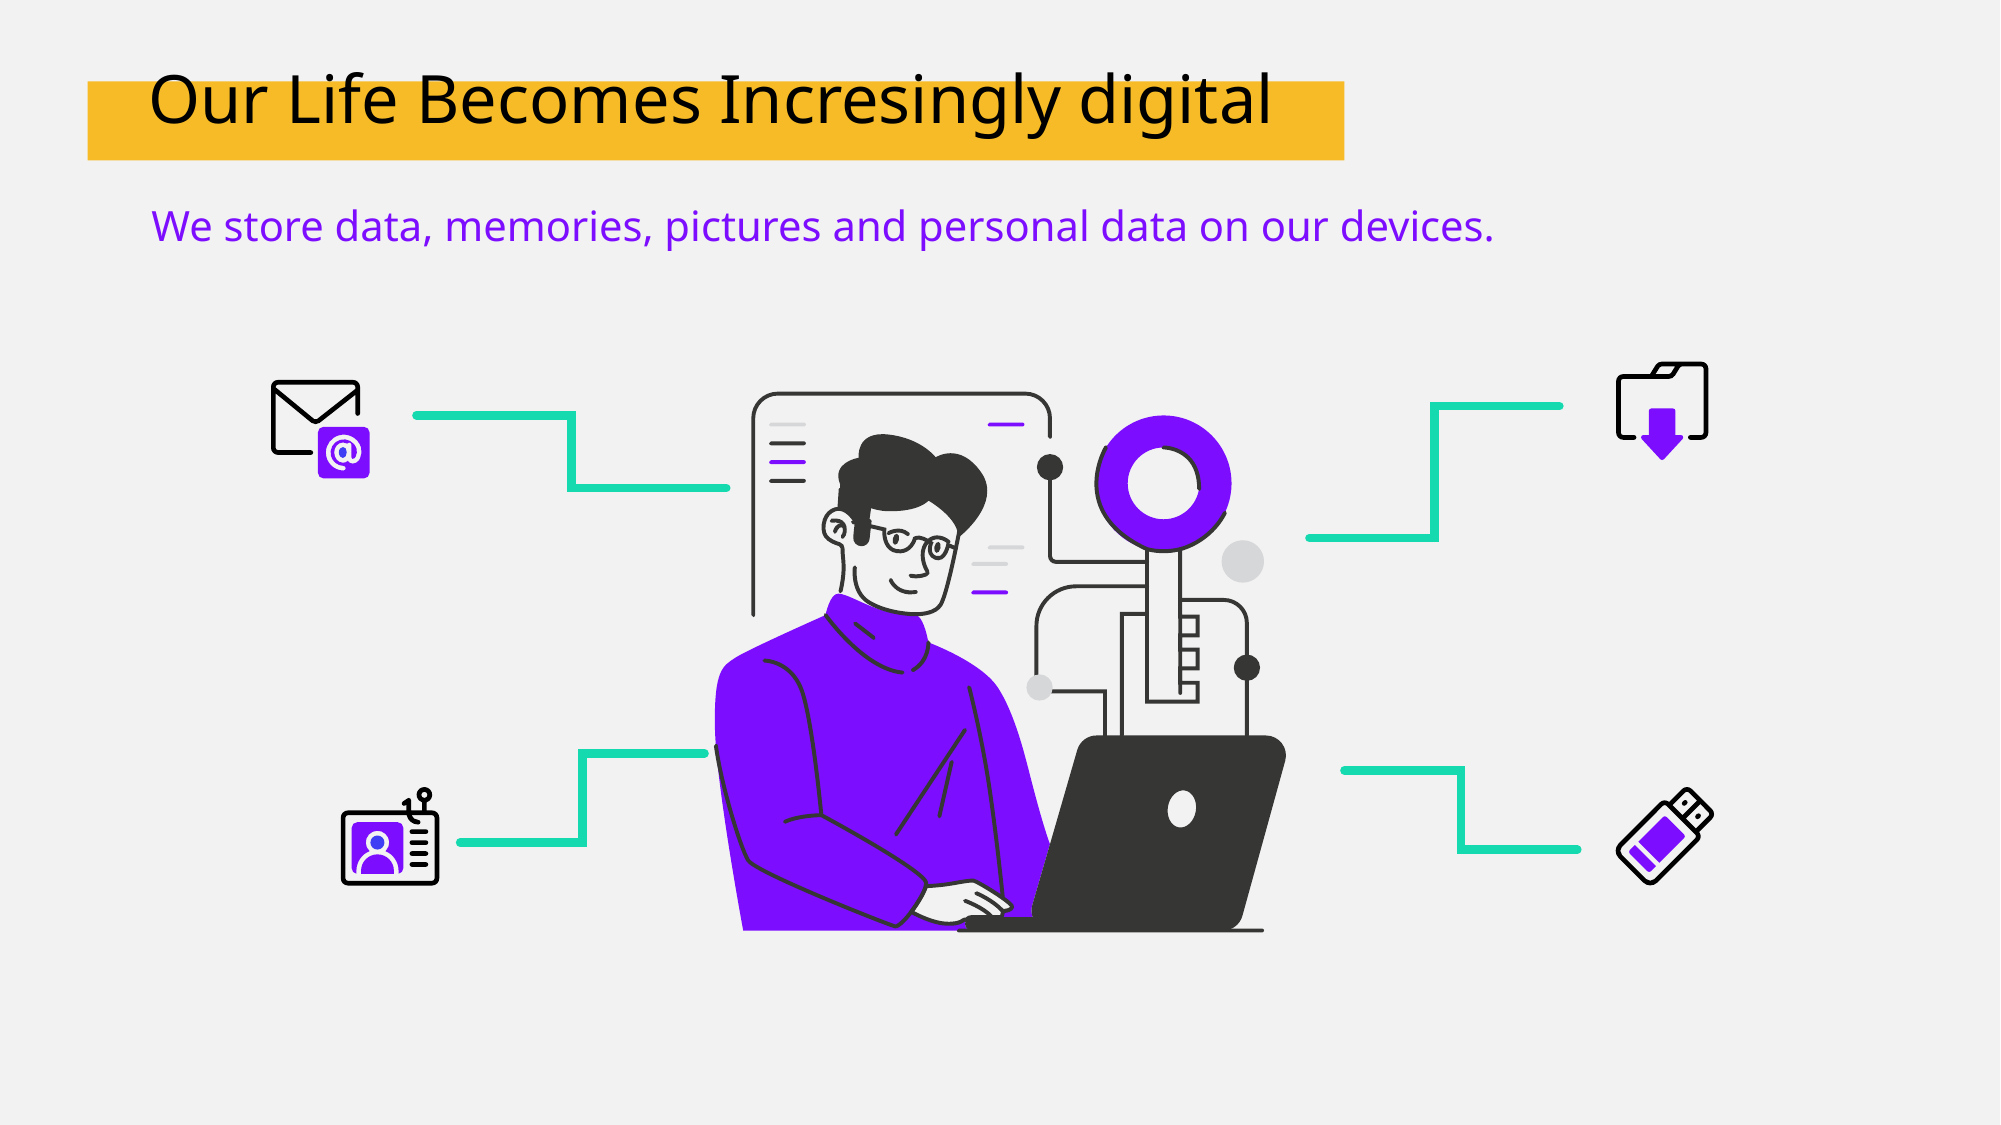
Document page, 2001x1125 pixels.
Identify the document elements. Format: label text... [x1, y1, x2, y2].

text_box Our Life Becomes Incresingly digital [133, 49, 1291, 144]
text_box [1343, 770, 1578, 851]
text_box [340, 786, 440, 887]
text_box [270, 379, 370, 479]
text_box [1615, 786, 1715, 886]
text_box [86, 80, 1346, 162]
text_box We store data, memories, pictures and personal data on our devices. [136, 192, 1511, 258]
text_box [415, 414, 727, 489]
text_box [459, 752, 706, 844]
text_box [1615, 361, 1709, 461]
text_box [1308, 405, 1560, 539]
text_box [713, 391, 1287, 933]
